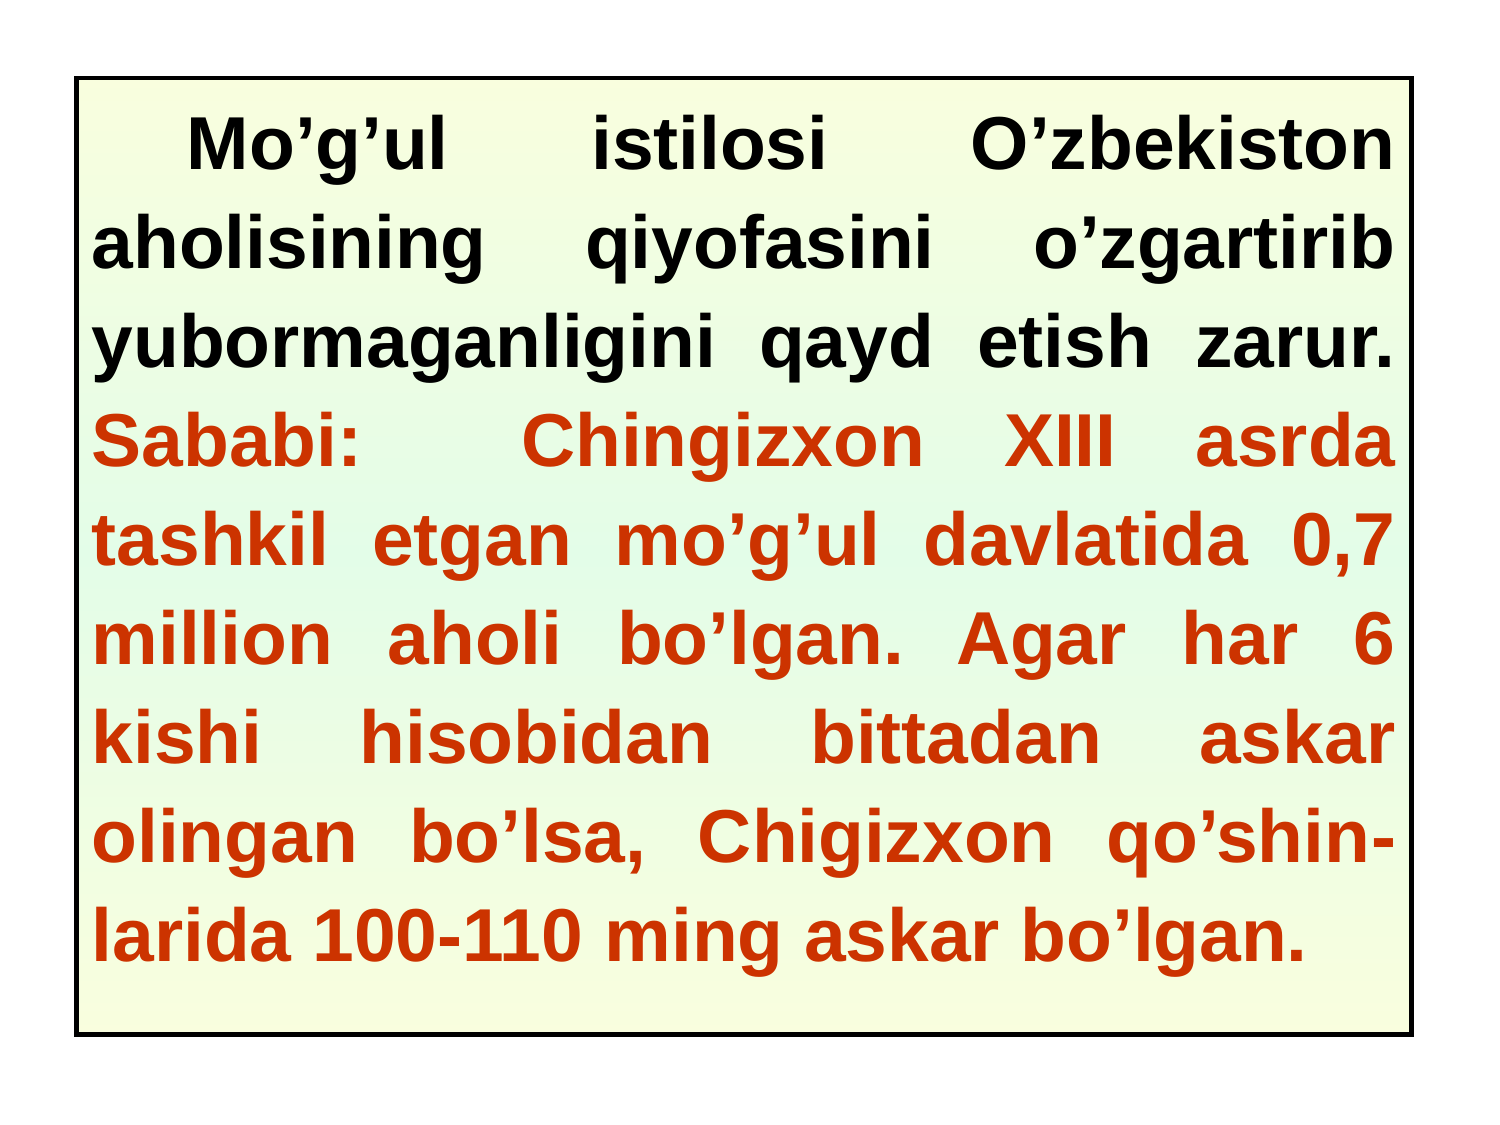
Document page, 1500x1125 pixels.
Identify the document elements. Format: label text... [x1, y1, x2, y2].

list Mo’g’ul istilosi O’zbekiston aholisining qiyofasini o’zgartirib yubormaganligini qayd etish zarur. Sababi: Chingizxon XIII asrda tashkil etgan mo’g’ul davlatida 0,7 million aholi bo’lgan. Agar har 6 kishi hisobidan bittadan askar olingan bo’lsa, Chigizxon qo’shin-larida 100-110 ming askar bo’lgan. [76, 77, 1412, 1036]
